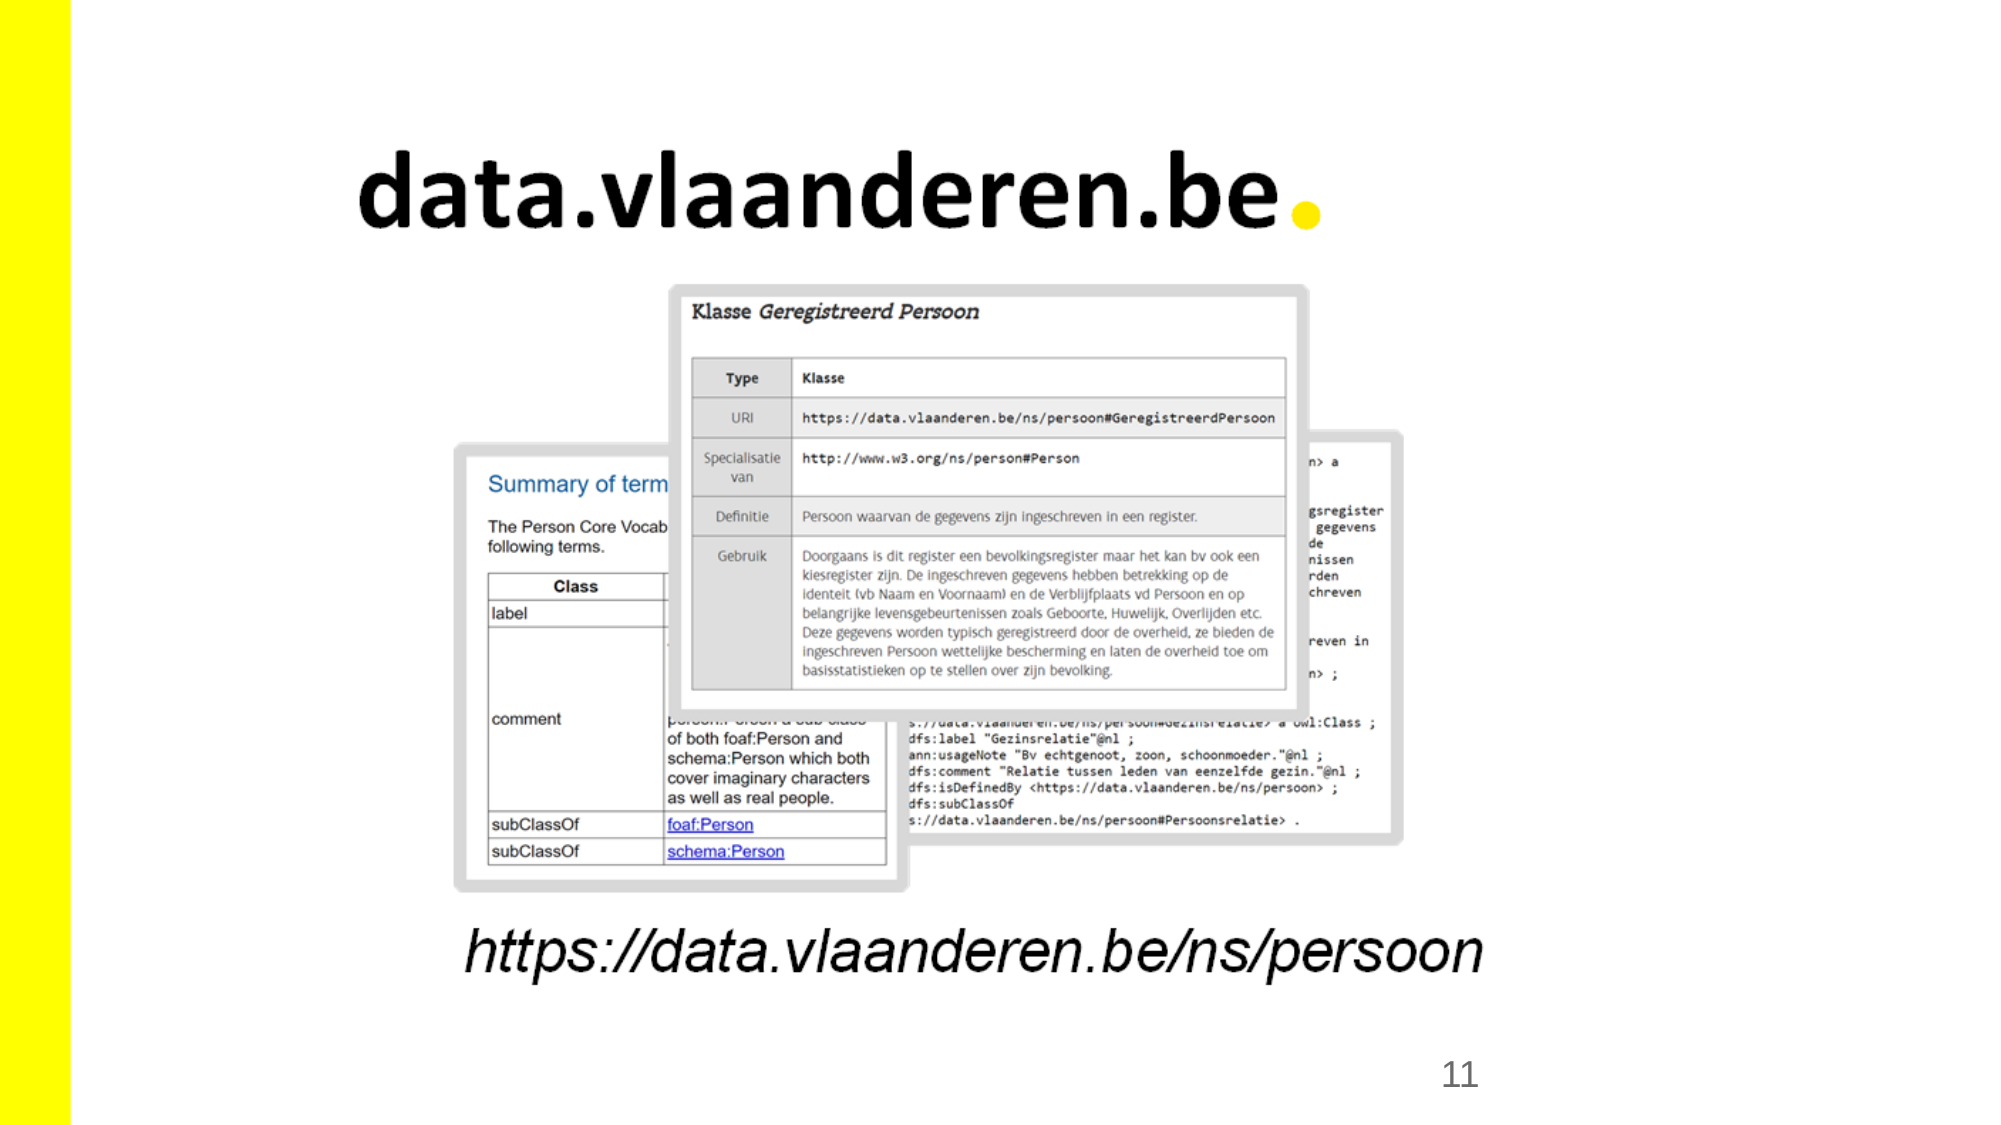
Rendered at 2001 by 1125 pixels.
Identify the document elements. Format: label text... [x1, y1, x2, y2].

slide_number 11 [1433, 1042, 1900, 1104]
picture [286, 0, 1714, 1026]
